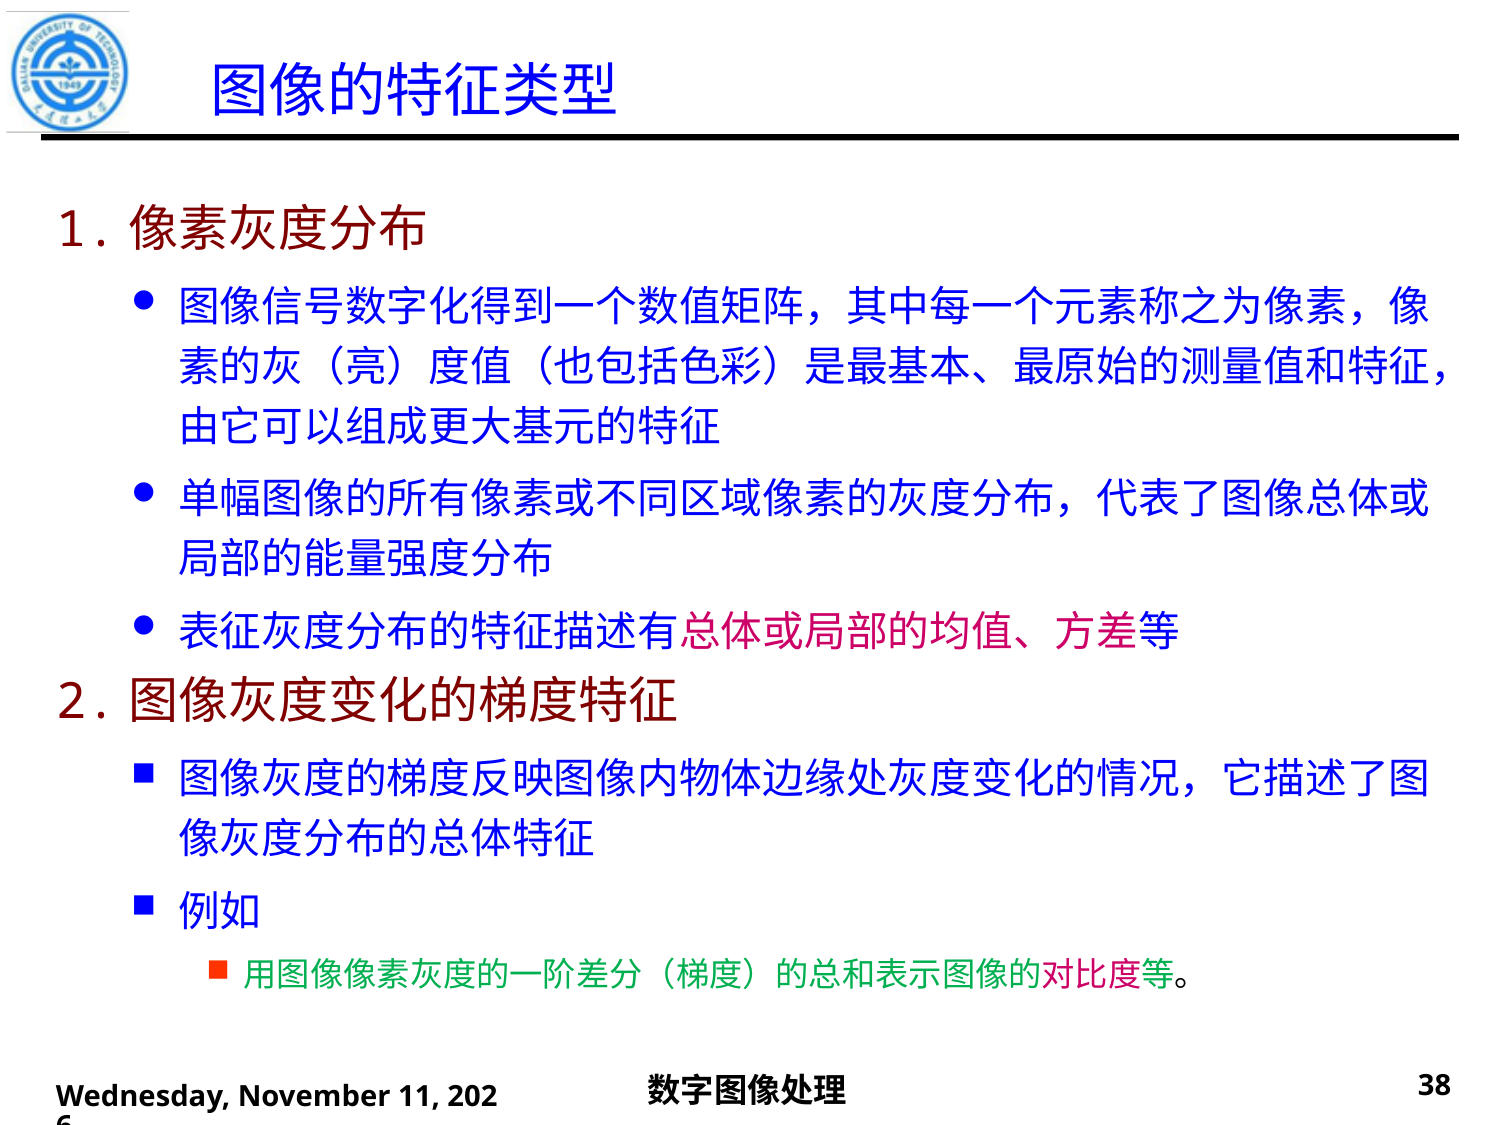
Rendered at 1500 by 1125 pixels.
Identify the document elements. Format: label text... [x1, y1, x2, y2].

picture [6, 10, 130, 136]
list 1.像素灰度分布 图像信号数字化得到一个数值矩阵，其中每一个元素称之为像素，像素的灰（亮）度值（也包括色彩）是最基本、最原始的测量值和特征，由它可以组成更大基元的特征 单幅图像的所有像素或不同区域像素的灰度分布，代表了图像总体或局部的能量强度分布 表征灰度分布的特征描述有总体或局部的均值、方差等 2.图像灰度变化的梯度特征 图像灰度的梯度反映图像内物体边缘处灰度变化的情况，它描述了图像灰度分布的总体特征 例如 用图像像素灰度的一阶差分（梯度）的总和表示图像的对比度等。 [40, 188, 1463, 941]
title 图像的特征类型 [195, 25, 1479, 131]
